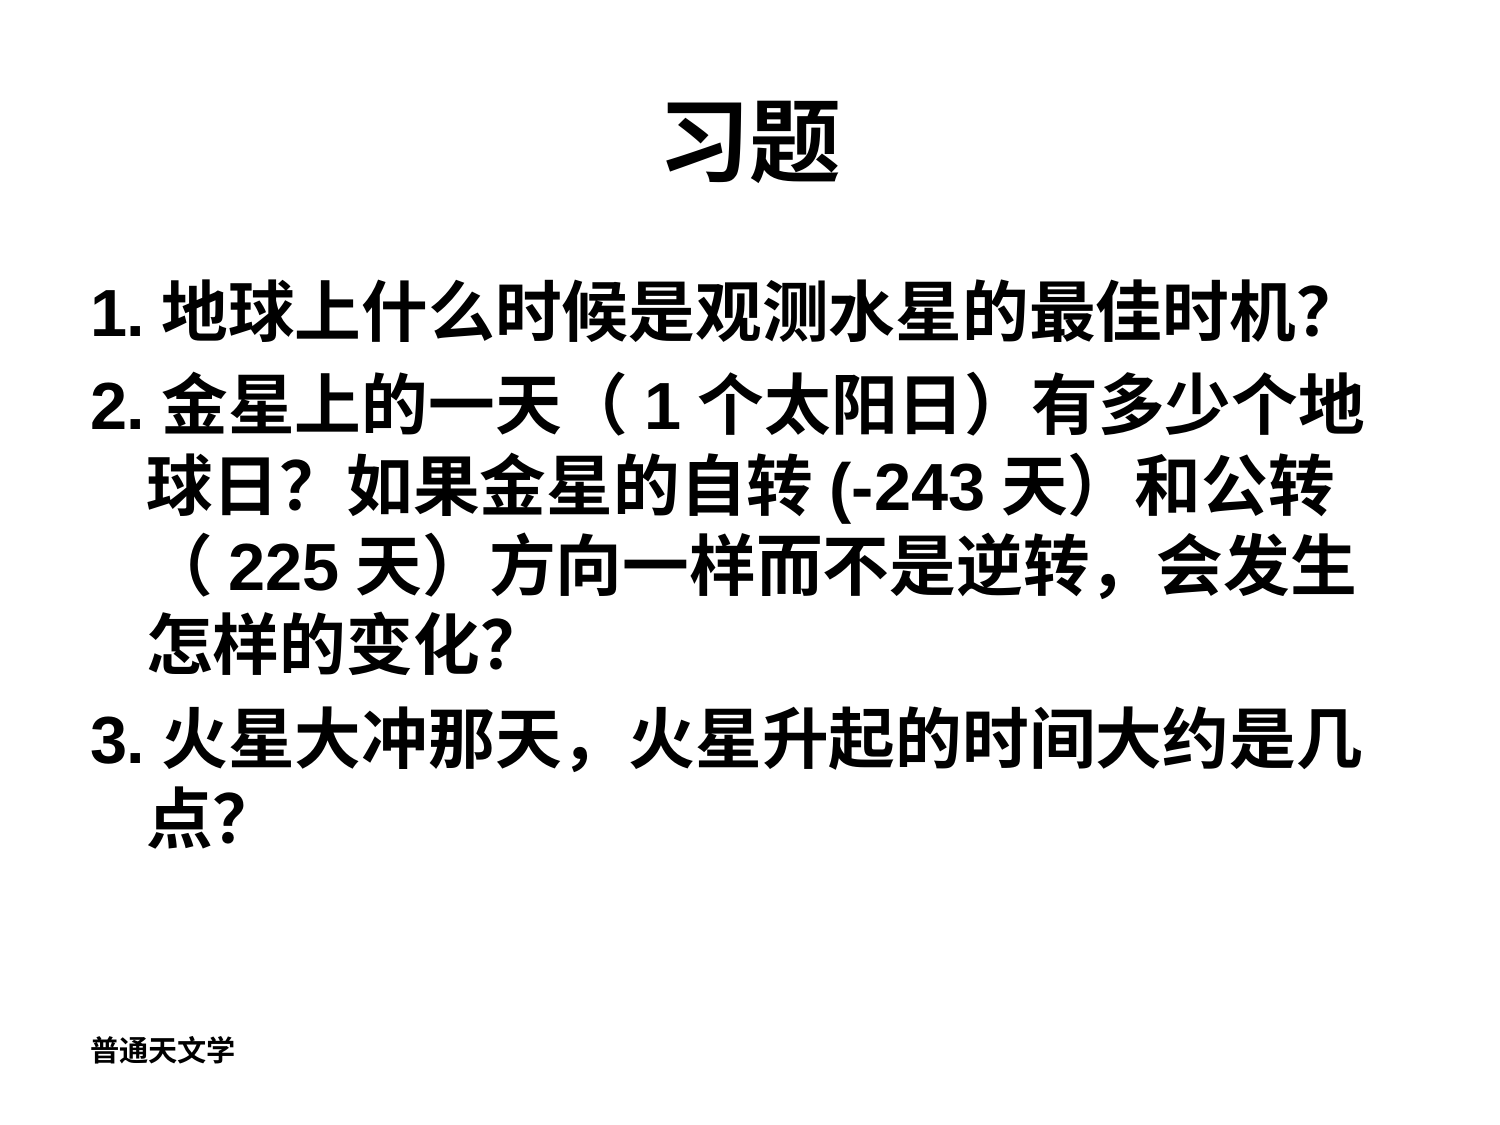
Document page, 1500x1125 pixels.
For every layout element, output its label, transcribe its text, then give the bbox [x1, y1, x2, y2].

slide_number 普通天文学 [74, 1024, 426, 1103]
list 1.地球上什么时候是观测水星的最佳时机？ 2.金星上的一天（1个太阳日）有多少个地球日？如果金星的自转(-243天）和公转（225天）方向一样而不是逆转，会发生怎样的变化？ 3.火星大冲那天，火星升起的时间大约是几点？ [75, 262, 1425, 1005]
title 习题 [75, 45, 1425, 233]
